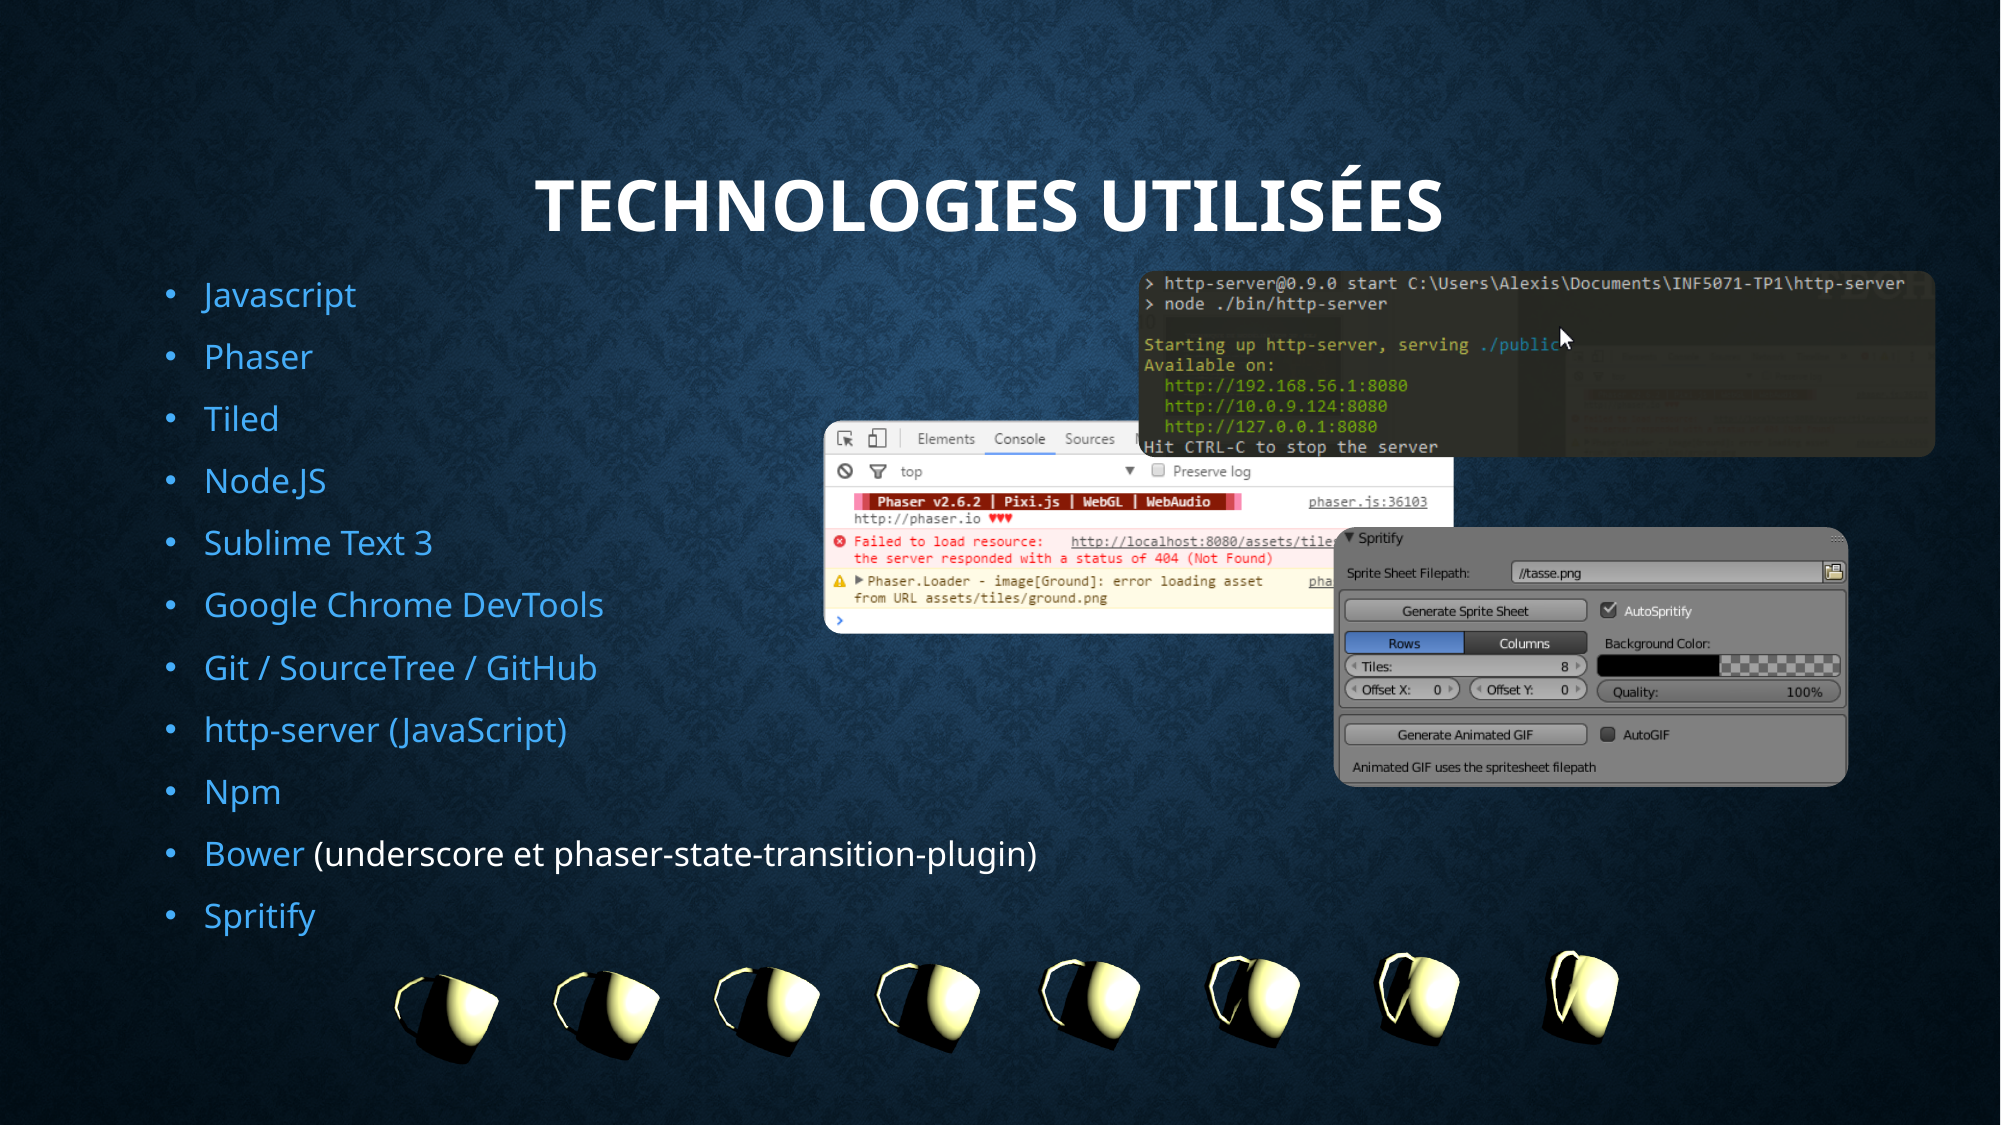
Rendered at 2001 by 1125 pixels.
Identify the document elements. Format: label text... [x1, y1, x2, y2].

title Technologies utilisées [149, 99, 1849, 270]
picture [823, 270, 1936, 788]
picture [373, 933, 1661, 1076]
list Javascript Phaser Tiled Node.JS Sublime Text 3 Google Chrome DevTools Git / SourceTree / GitHub http-server (JavaScript) Npm Bower (underscore et phaser-state-transition-plugin) Spritify [149, 257, 1139, 950]
